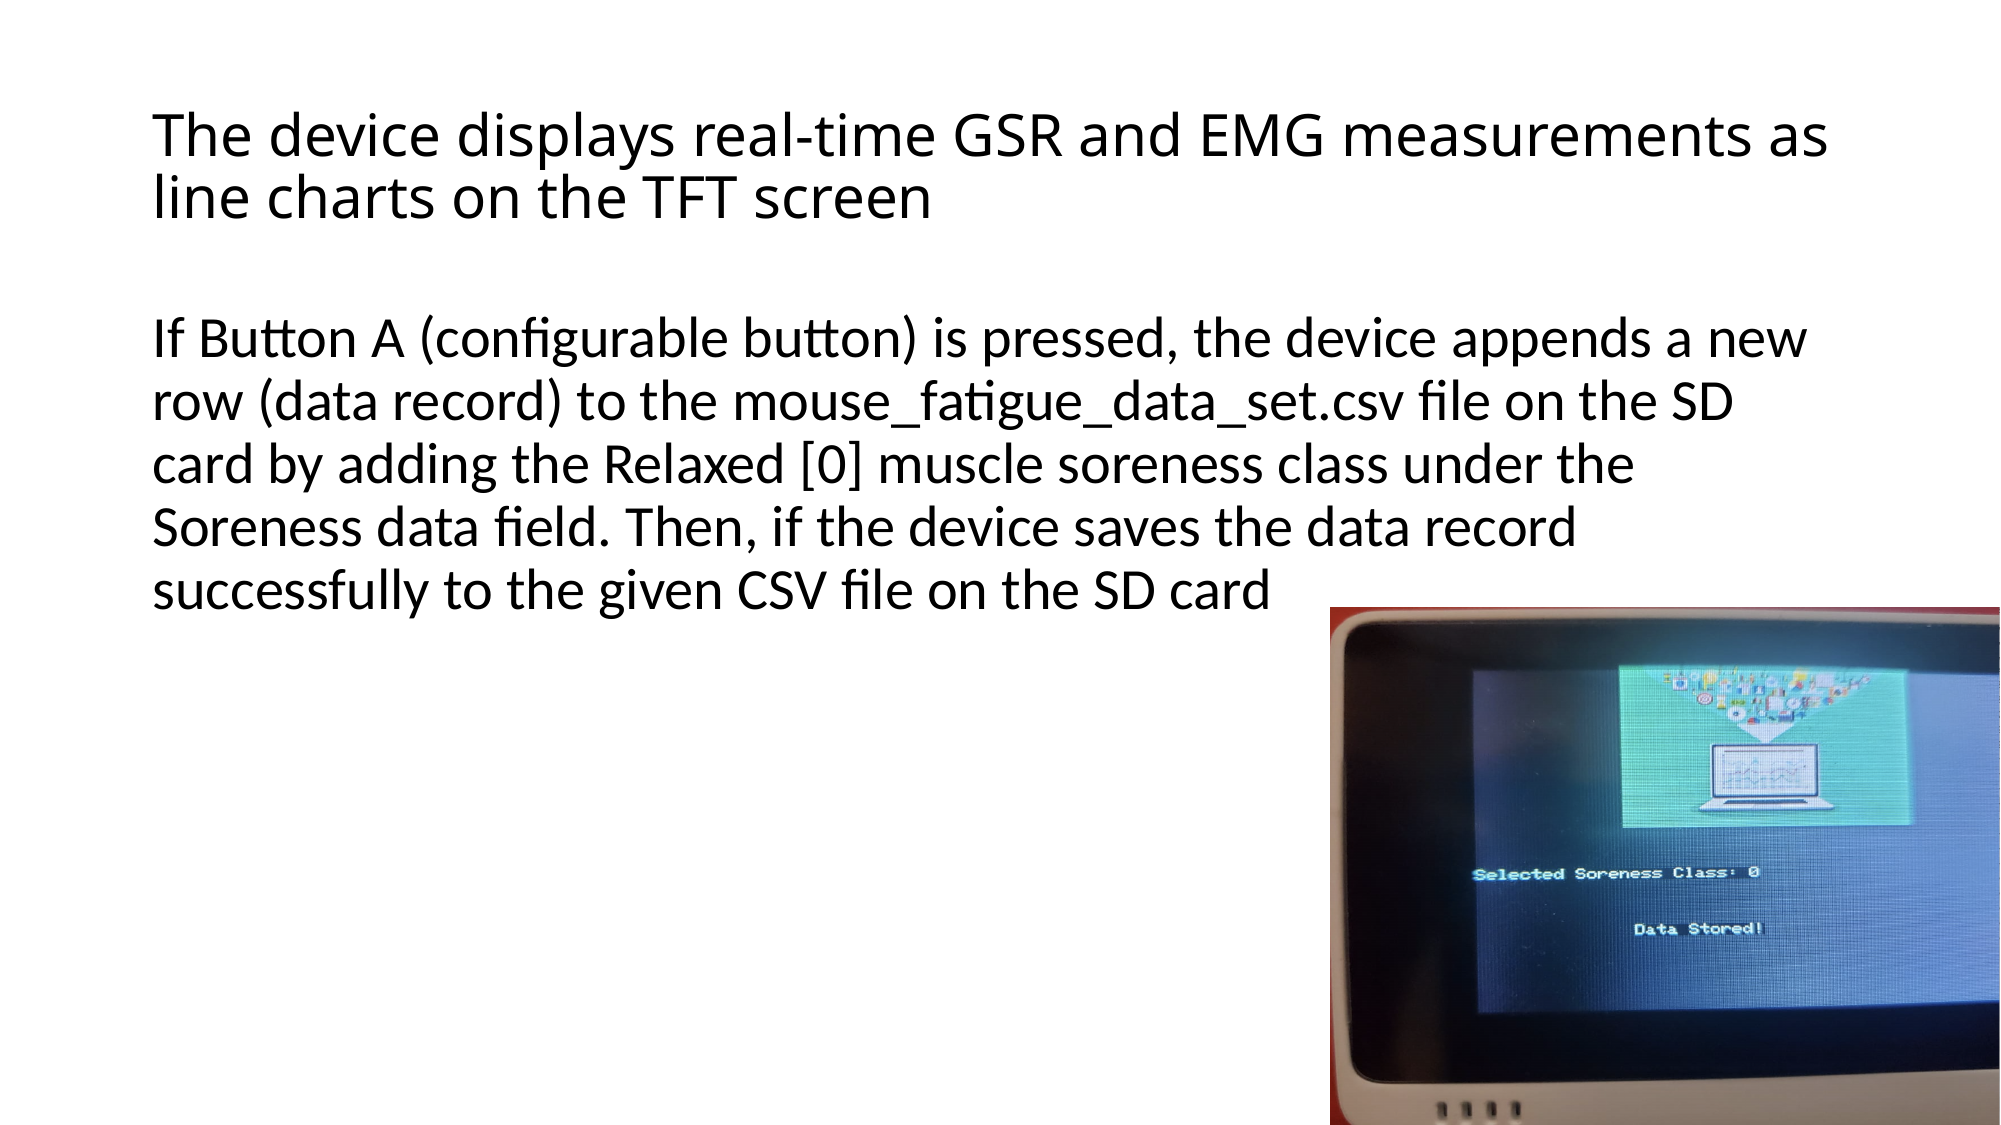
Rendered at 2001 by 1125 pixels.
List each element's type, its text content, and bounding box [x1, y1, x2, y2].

picture [1330, 607, 2000, 1125]
title The device displays real-time GSR and EMG measurements as line charts on the TFT screen [137, 59, 1863, 278]
list If Button A (configurable button) is pressed, the device appends a new row (data record) to the mouse_fatigue_data_set.csv file on the SD card by adding the Relaxed [0] muscle soreness class under the Soreness data field. Then, if the device saves the data record successfully to the given CSV file on the SD card [137, 299, 1863, 657]
